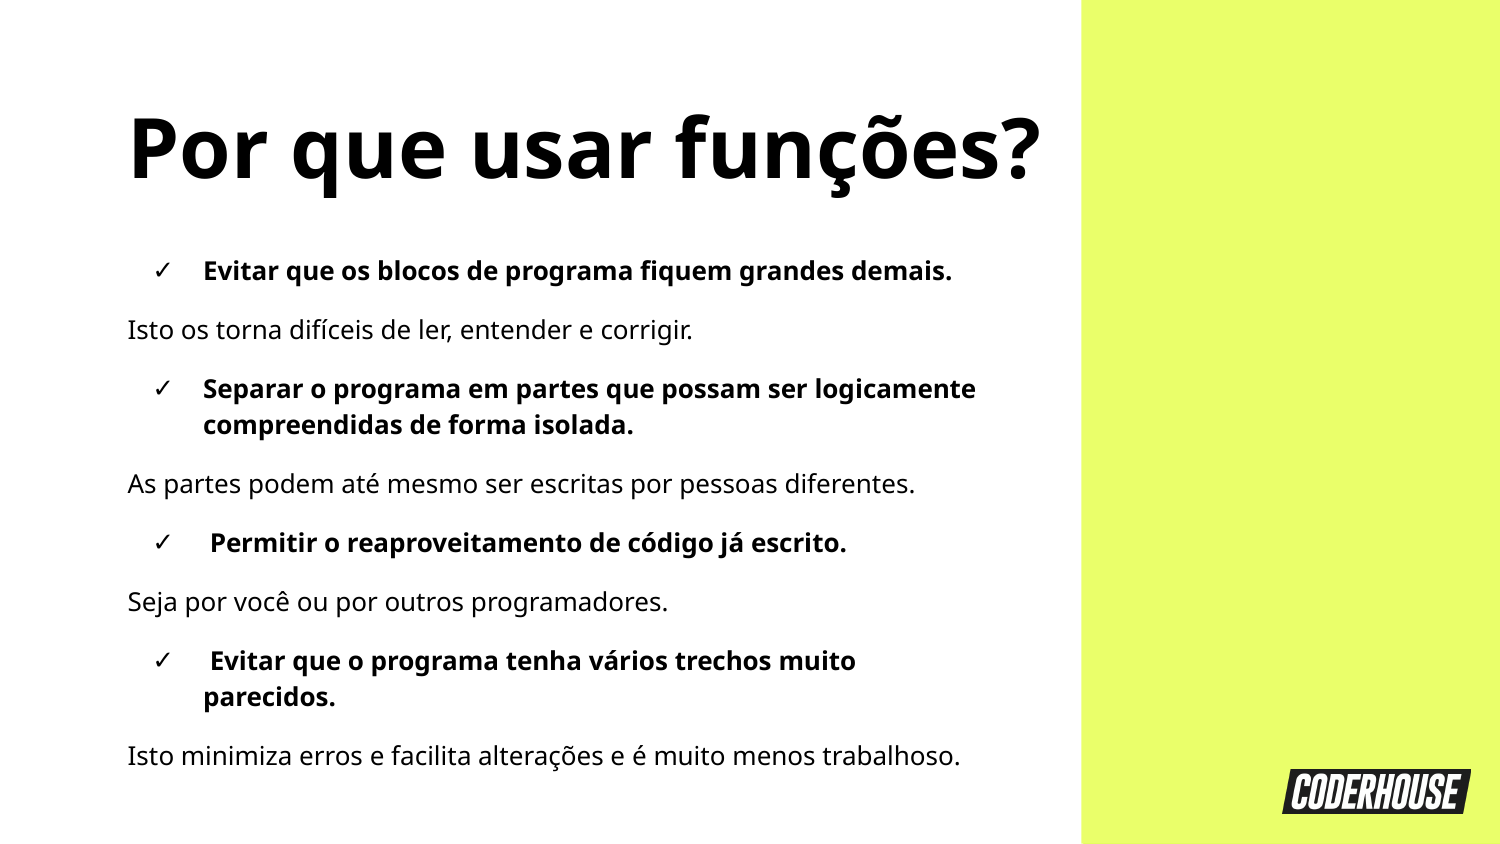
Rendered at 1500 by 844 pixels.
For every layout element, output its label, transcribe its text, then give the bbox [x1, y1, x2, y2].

list Evitar que os blocos de programa fiquem grandes demais. Isto os torna difíceis de ler, entender e corrigir. Separar o programa em partes que possam ser logicamente compreendidas de forma isolada. As partes podem até mesmo ser escritas por pessoas diferentes. Permitir o reaproveitamento de código já escrito. Seja por você ou por outros programadores. Evitar que o programa tenha vários trechos muito parecidos. Isto minimiza erros e facilita alterações e é muito menos trabalhoso. [112, 234, 996, 795]
picture [1281, 769, 1471, 814]
title Por que usar funções? [112, 80, 1500, 175]
picture [0, 0, 1081, 844]
